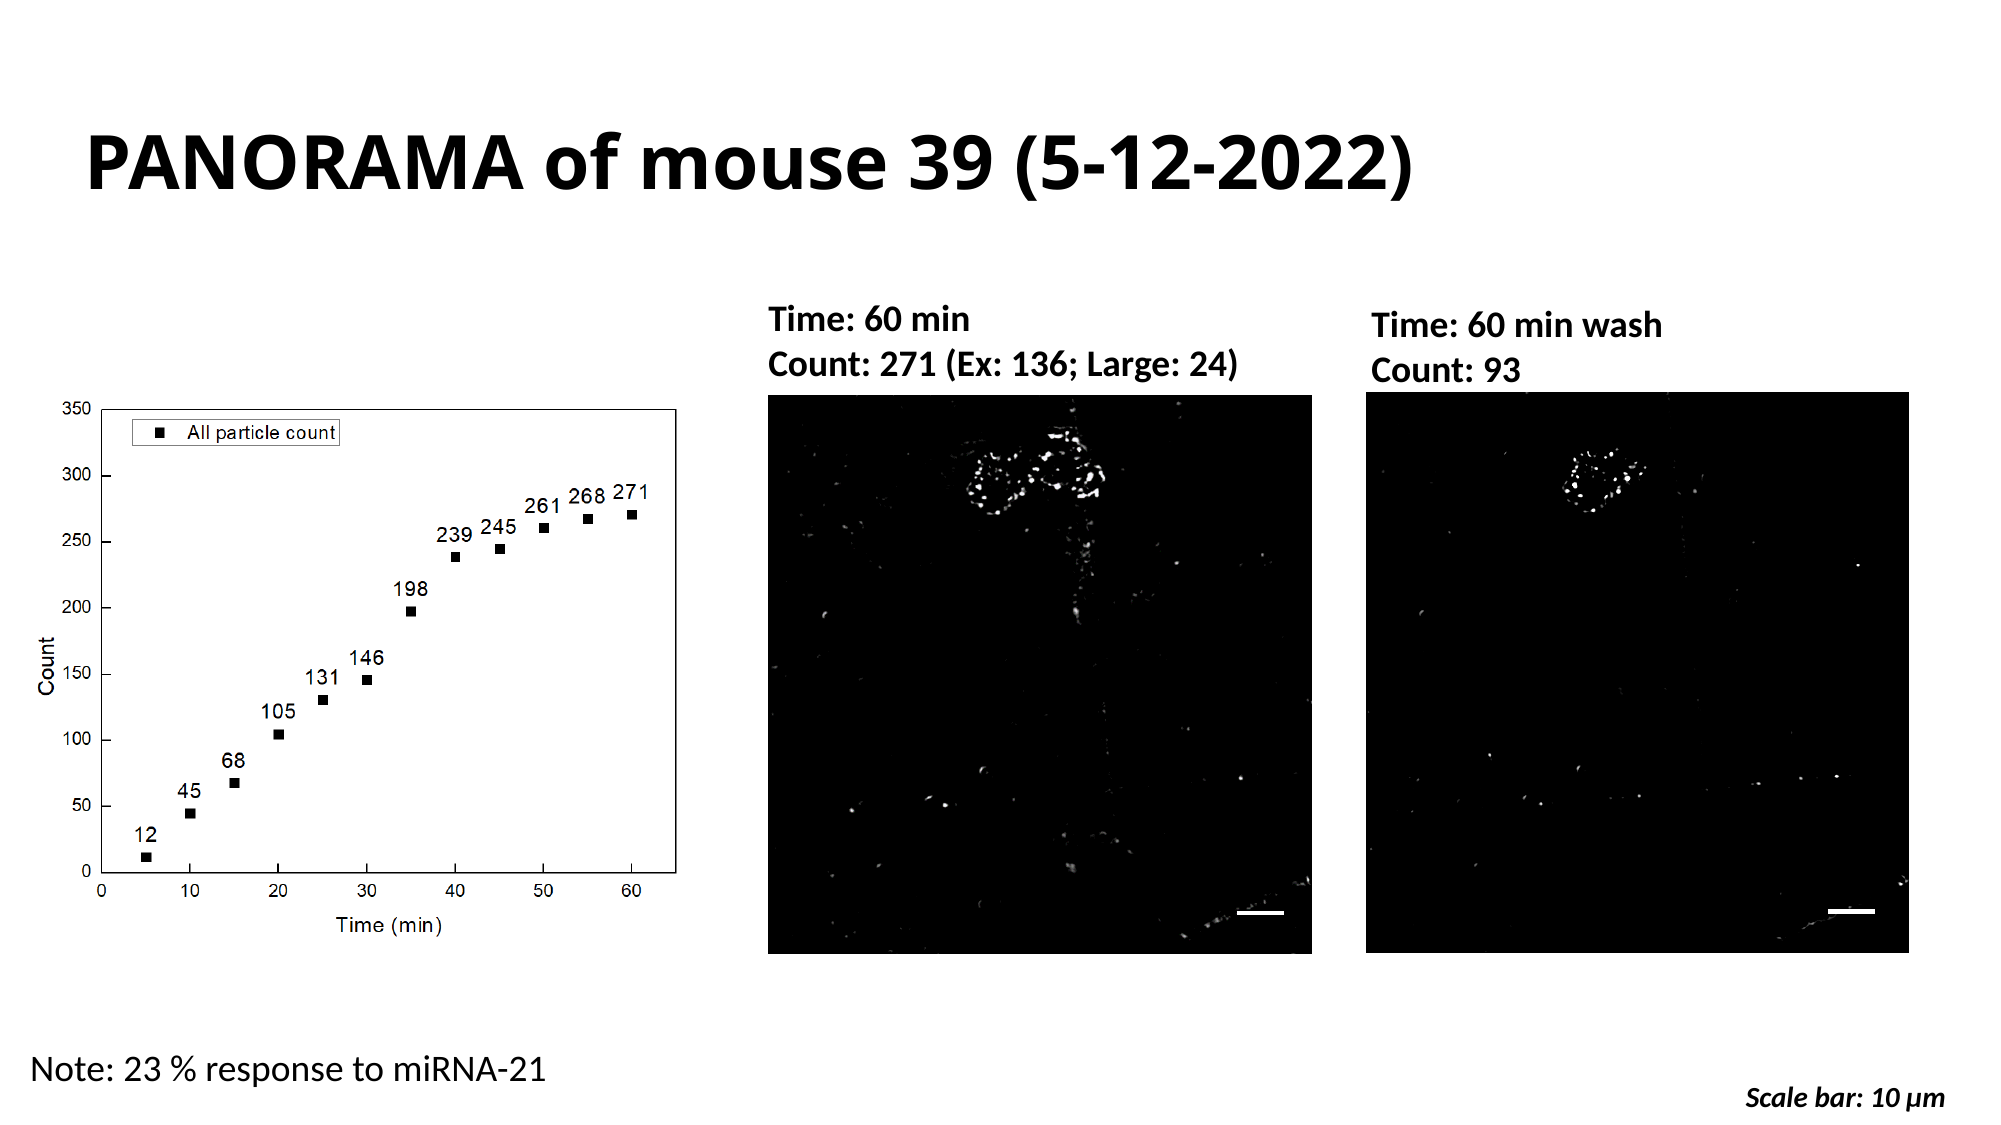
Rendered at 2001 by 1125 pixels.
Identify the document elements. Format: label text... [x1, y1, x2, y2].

picture [36, 392, 699, 938]
text_box PANORAMA of mouse 39 (5-12-2022) [70, 82, 2000, 249]
text_box Note: 23 % response to miRNA-21 [15, 991, 581, 1125]
text_box Time: 60 min Count: 271 (Ex: 136; Large: 24) [753, 286, 1326, 391]
picture [768, 395, 1312, 954]
text_box Scale bar: 10 µm [1731, 1070, 2000, 1121]
picture [1366, 392, 1909, 953]
text_box Time: 60 min wash Count: 93 [1356, 292, 1858, 533]
